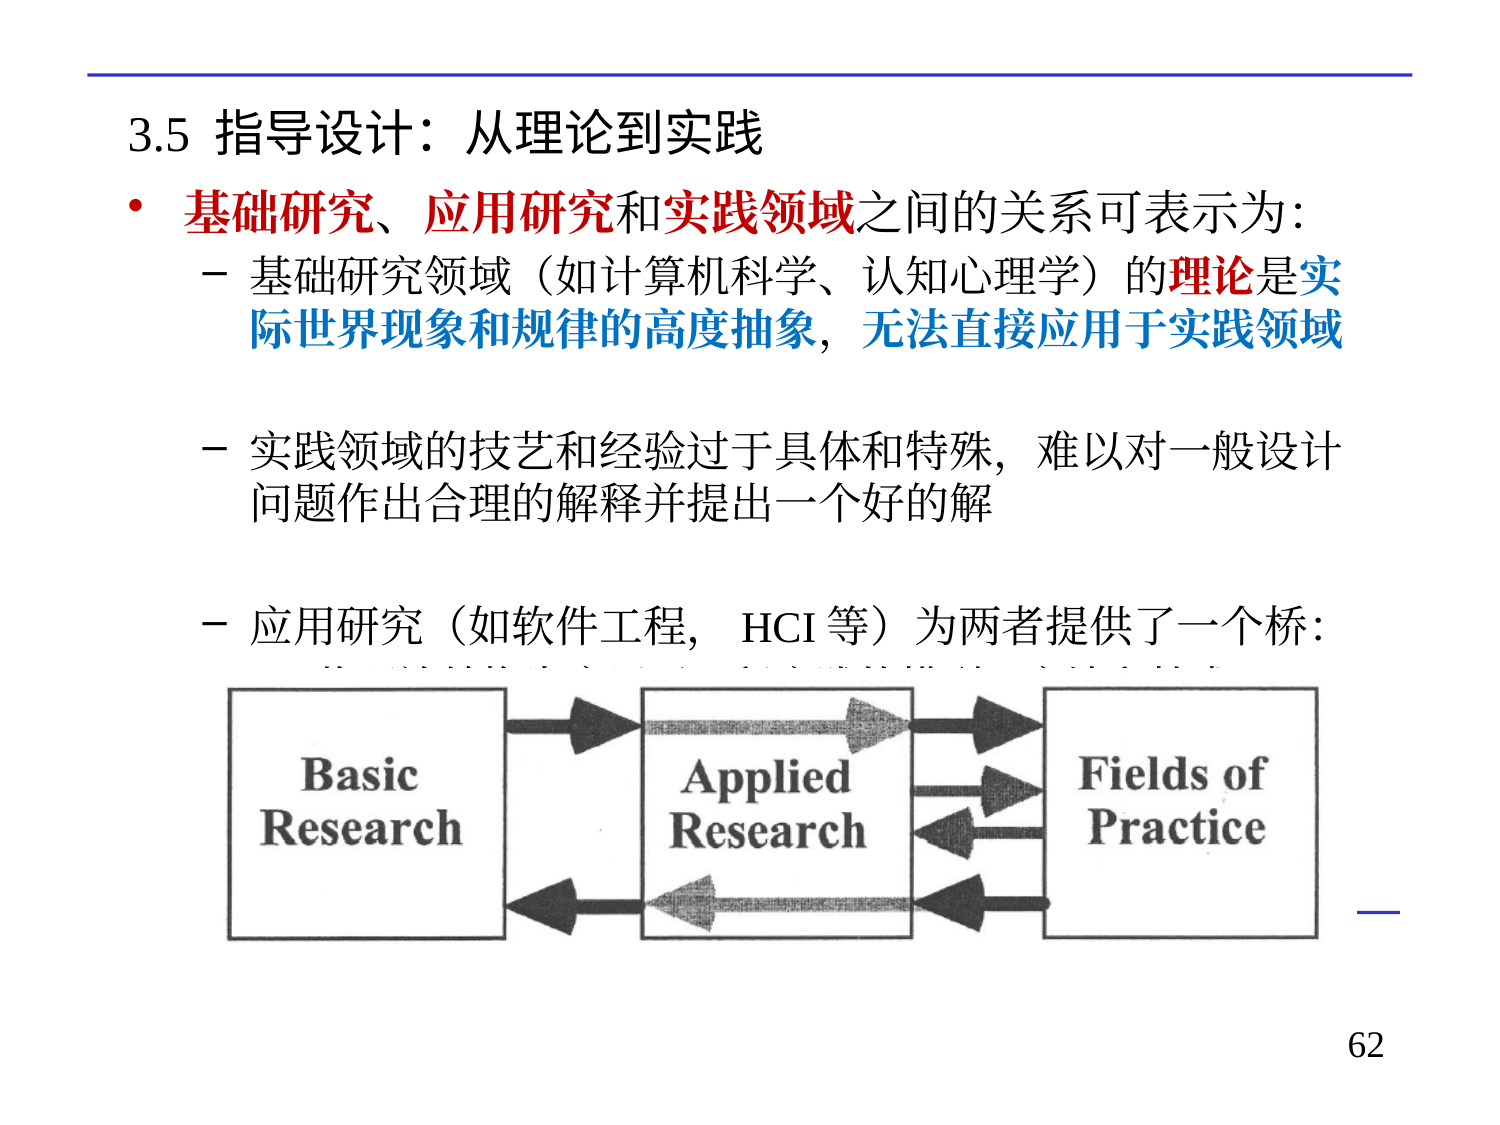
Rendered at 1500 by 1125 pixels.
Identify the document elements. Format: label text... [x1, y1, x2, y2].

title 3.5 指导设计：从理论到实践 [112, 87, 1388, 174]
list 基础研究、应用研究和实践领域之间的关系可表示为： 基础研究领域（如计算机科学、认知心理学）的理论是实际世界现象和规律的高度抽象，无法直接应用于实践领域 实践领域的技艺和经验过于具体和特殊，难以对一般设计问题作出合理的解释并提出一个好的解 应用研究（如软件工程，HCI等）为两者提供了一个桥： 将理论转换为应用于工程实践的模型、方法和技术 将实践中发现的问题转换为理论研究问题 [112, 174, 1388, 900]
slide_number 62 [1087, 1012, 1401, 1088]
picture [182, 668, 1357, 966]
